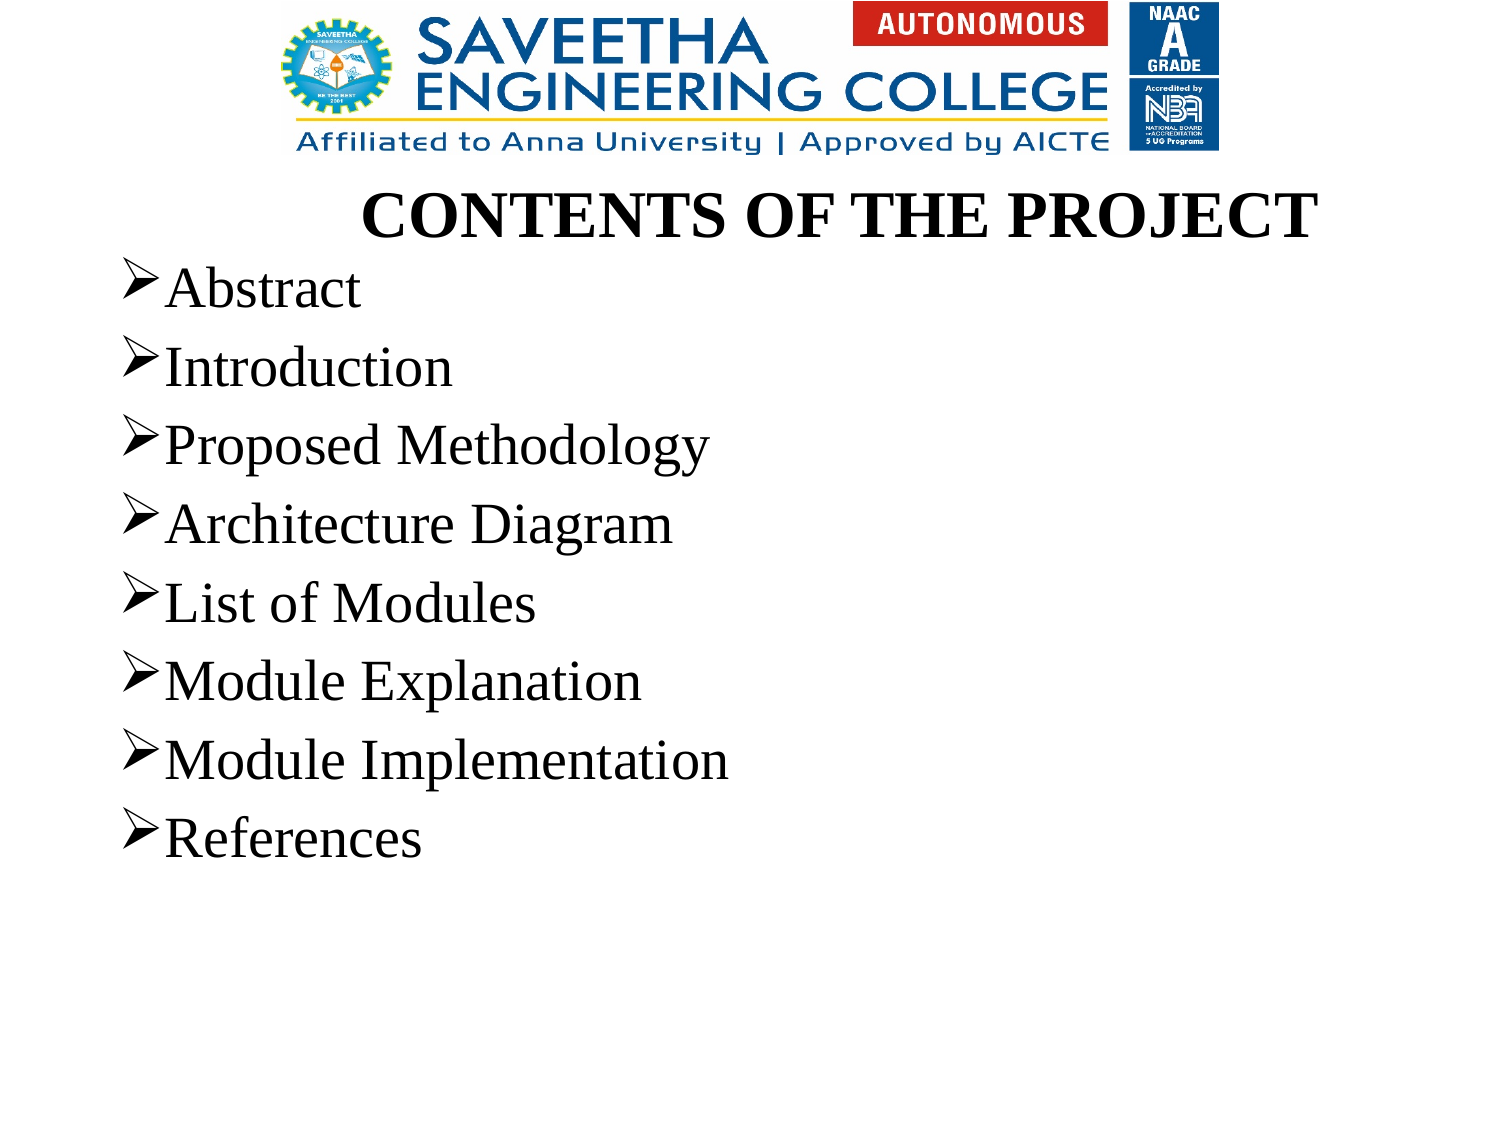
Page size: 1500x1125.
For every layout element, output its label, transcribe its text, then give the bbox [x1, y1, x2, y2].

picture [281, 1, 1219, 155]
list Abstract Introduction Proposed Methodology Architecture Diagram List of Modules Module Explanation Module Implementation References [103, 249, 1397, 1050]
title CONTENTS OF THE PROJECT [287, 59, 1394, 249]
